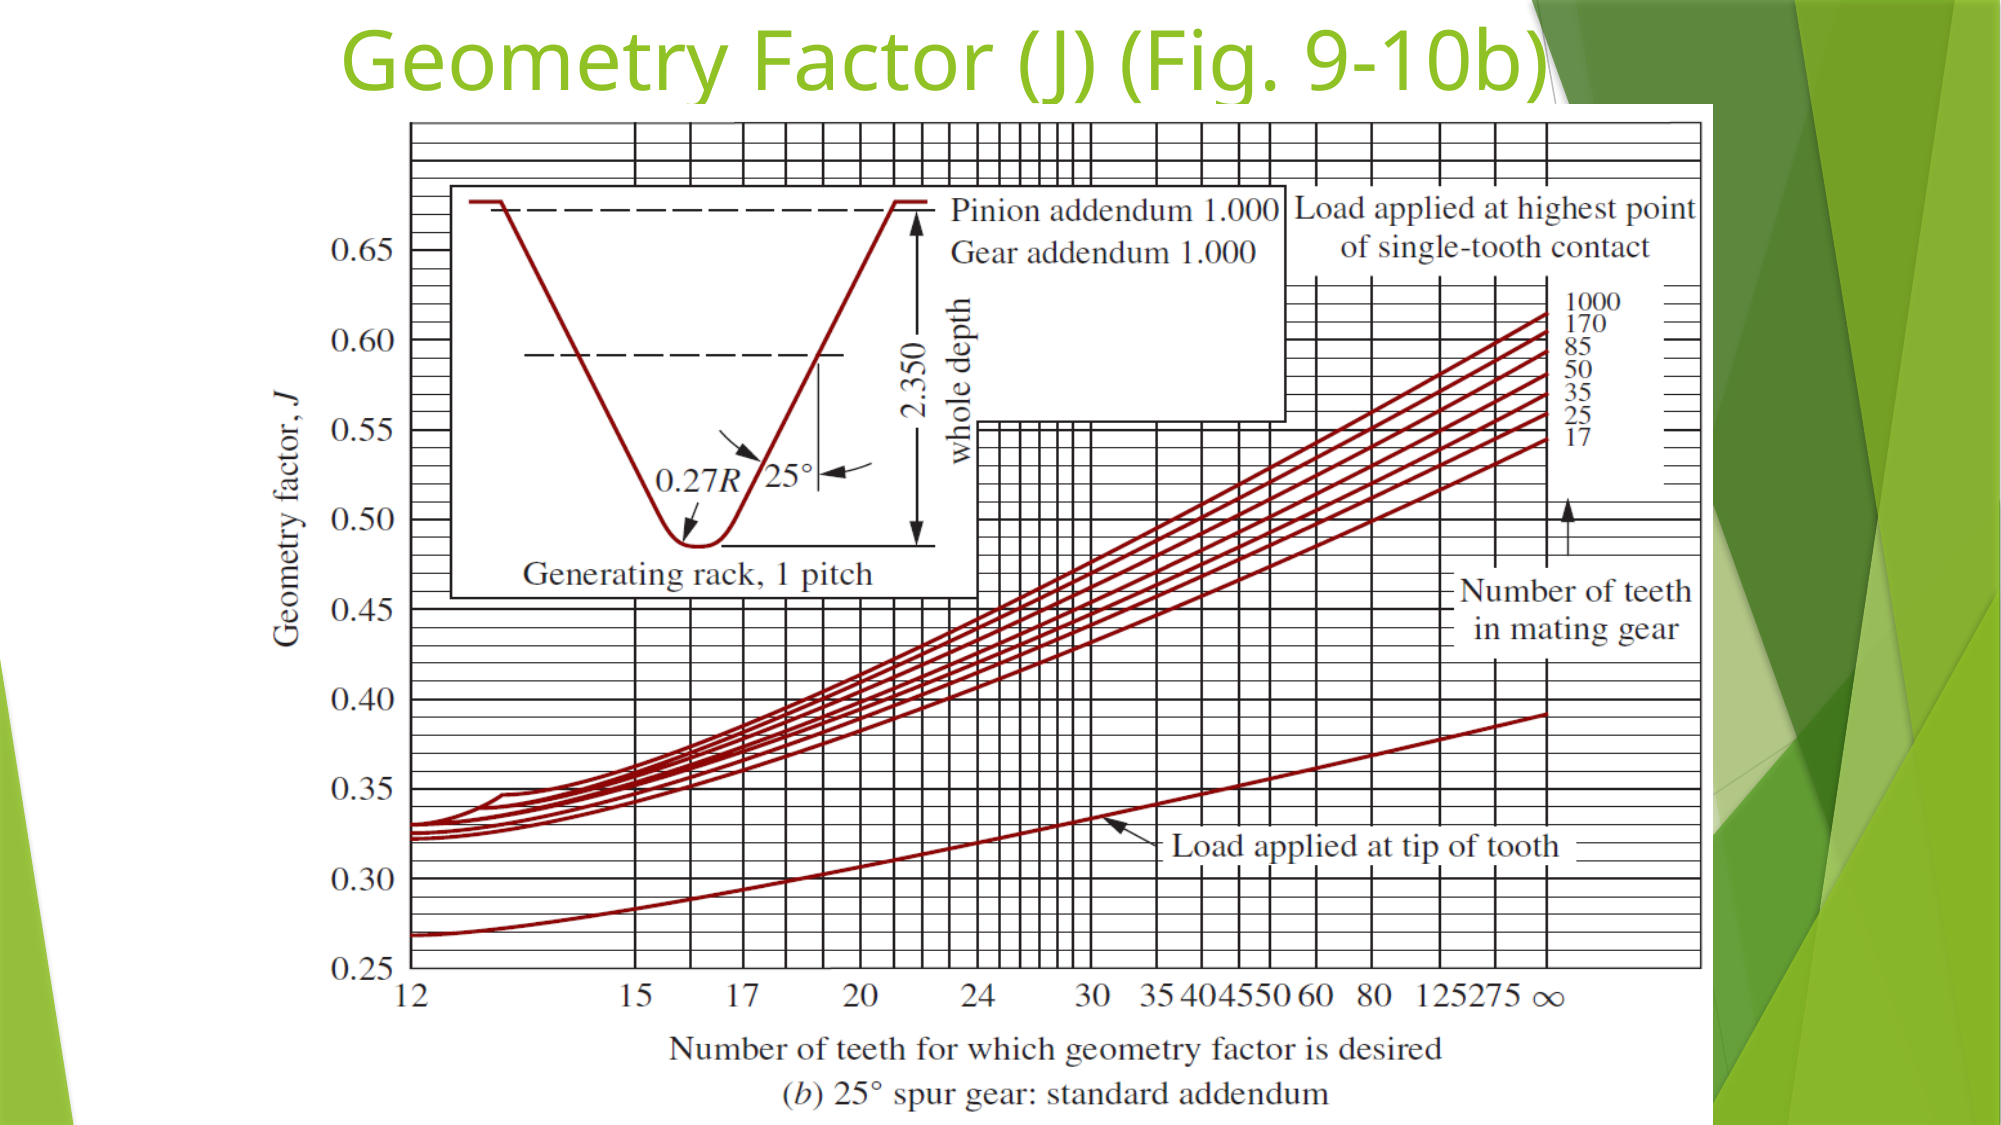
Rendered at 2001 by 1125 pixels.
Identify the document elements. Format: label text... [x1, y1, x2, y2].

picture [249, 104, 1714, 1125]
title Geometry Factor (J) (Fig. 9-10b) [324, 0, 1675, 79]
